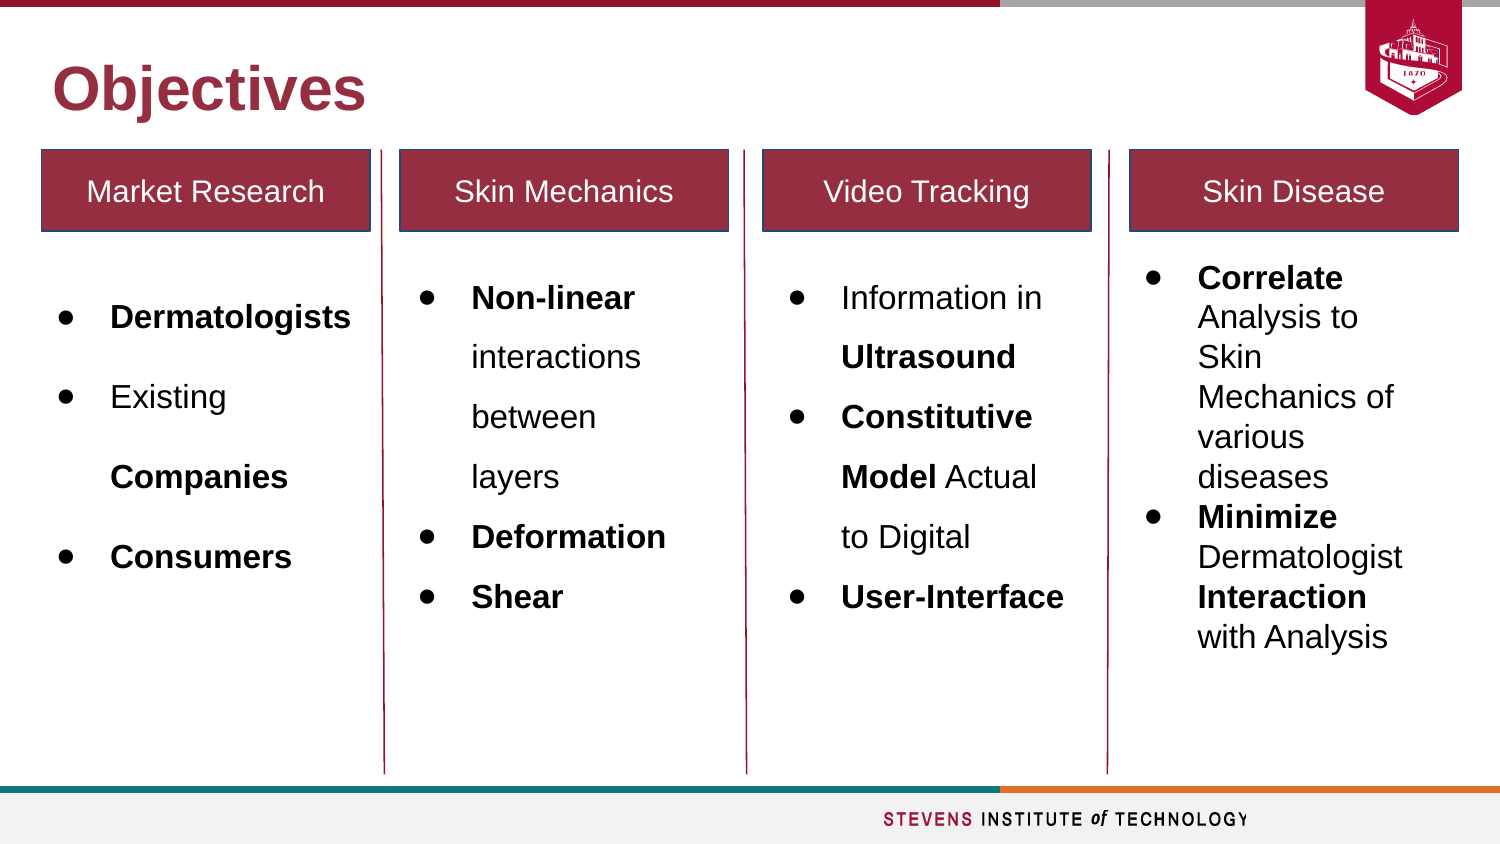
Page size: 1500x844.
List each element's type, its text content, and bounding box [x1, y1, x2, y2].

list Correlate Analysis to Skin Mechanics of various diseases Minimize Dermatologist Interaction with Analysis [1115, 248, 1436, 748]
text_box Video Tracking [762, 149, 1092, 232]
text_box Skin Mechanics [399, 149, 729, 232]
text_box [743, 149, 747, 775]
text_box Skin Disease [1130, 149, 1459, 232]
text_box Market Research [41, 149, 370, 232]
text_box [380, 149, 385, 775]
list Dermatologists Existing Companies Consumers [20, 248, 370, 748]
list Information in Ultrasound Constitutive Model Actual to Digital User-Interface [752, 248, 1084, 748]
picture [1365, 0, 1462, 115]
picture [884, 810, 1246, 826]
title Objectives [37, 40, 1236, 107]
list Non-linear interactions between layers Deformation Shear [388, 248, 710, 748]
